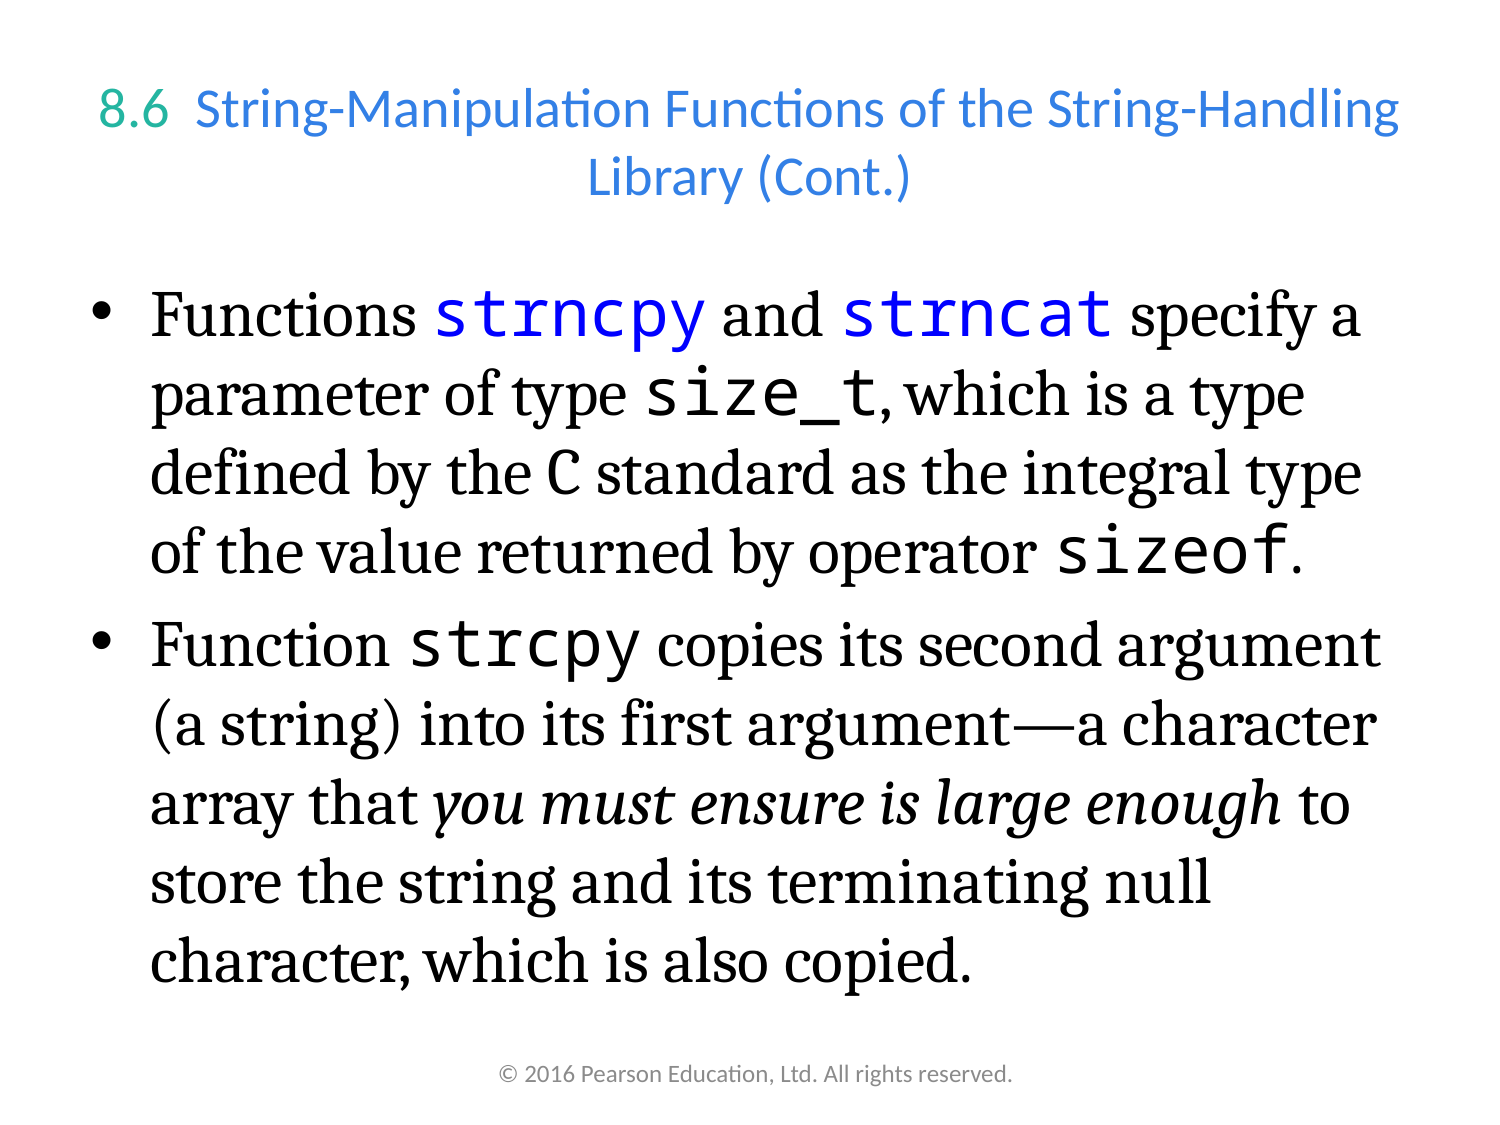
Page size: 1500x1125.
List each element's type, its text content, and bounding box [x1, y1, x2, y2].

footer © 2016 Pearson Education, Ltd. All rights reserved. [362, 1042, 1150, 1103]
title 8.6 String-Manipulation Functions of the String-Handling Library (Cont.) [75, 45, 1425, 233]
list Functions strncpy and strncat specify a parameter of type size_t, which is a type defined by the C standard as the integral type of the value returned by operator sizeof. Function strcpy copies its second argument (a string) into its first argument—a character array that you must ensure is large enough to store the string and its terminating null character, which is also copied. [75, 262, 1425, 1005]
